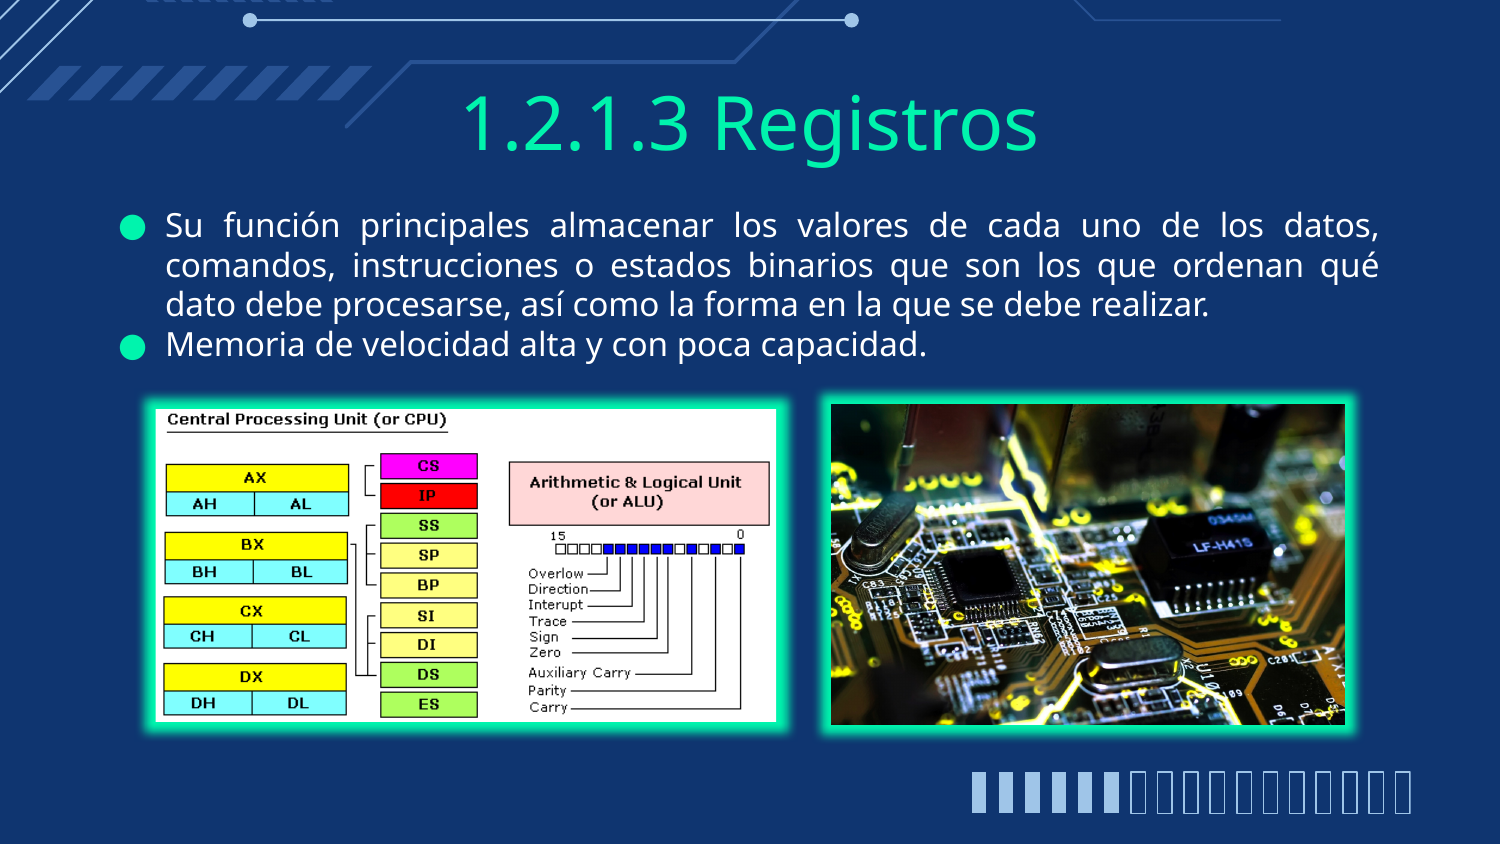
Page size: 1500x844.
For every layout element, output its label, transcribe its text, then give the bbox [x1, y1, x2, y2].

picture [831, 404, 1345, 726]
list Su función principales almacenar los valores de cada uno de los datos, comandos, instrucciones o estados binarios que son los que ordenan qué dato debe procesarse, así como la forma en la que se debe realizar. Memoria de velocidad alta y con poca capacidad. [118, 203, 1382, 750]
title 1.2.1.3 Registros [118, 75, 1382, 156]
picture [155, 409, 777, 722]
